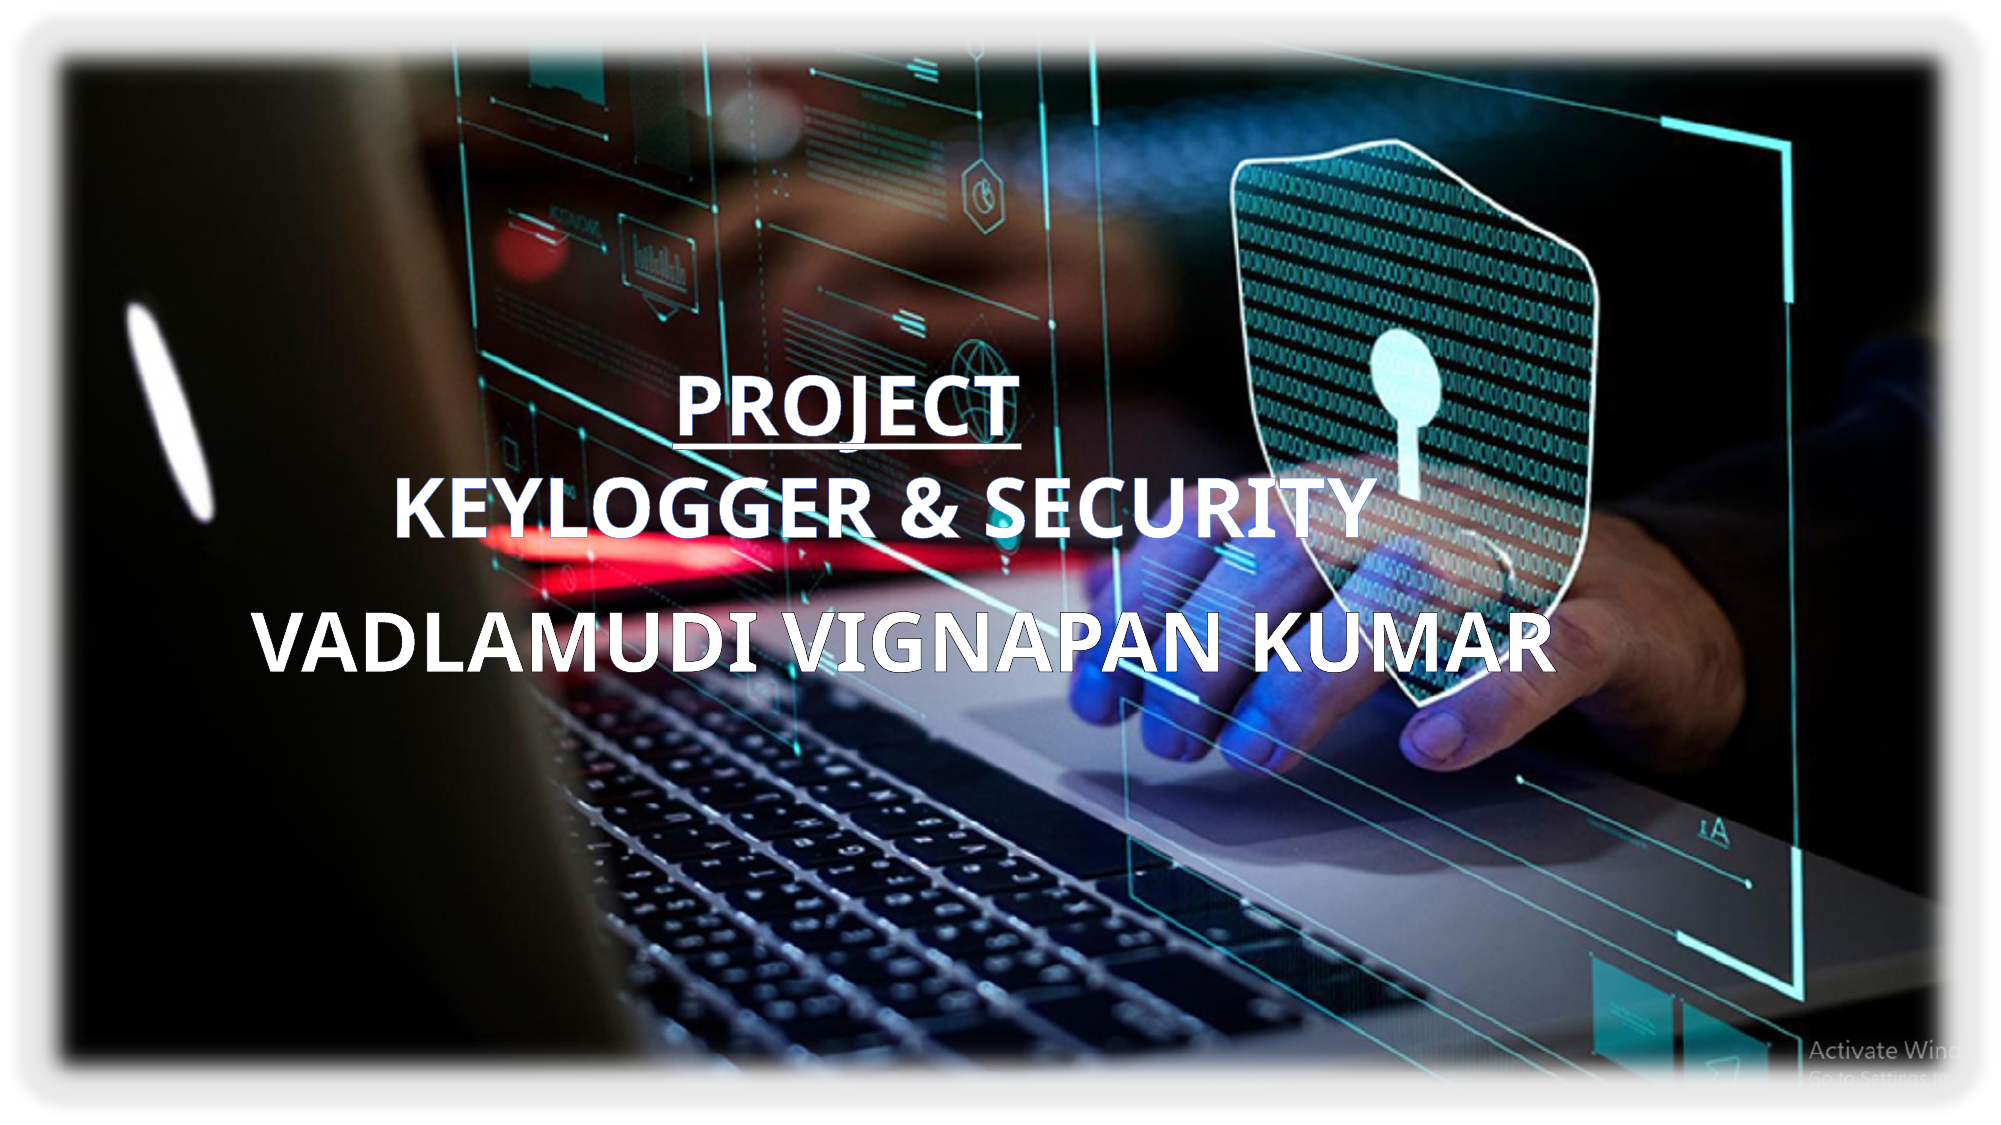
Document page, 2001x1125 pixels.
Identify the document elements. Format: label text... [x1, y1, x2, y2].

picture [0, 0, 2001, 1125]
text_box PROJECT KEYLOGGER & SECURITY [387, 349, 1938, 554]
subtitle VADLAMUDI VIGNAPAN KUMAR [249, 588, 1825, 689]
